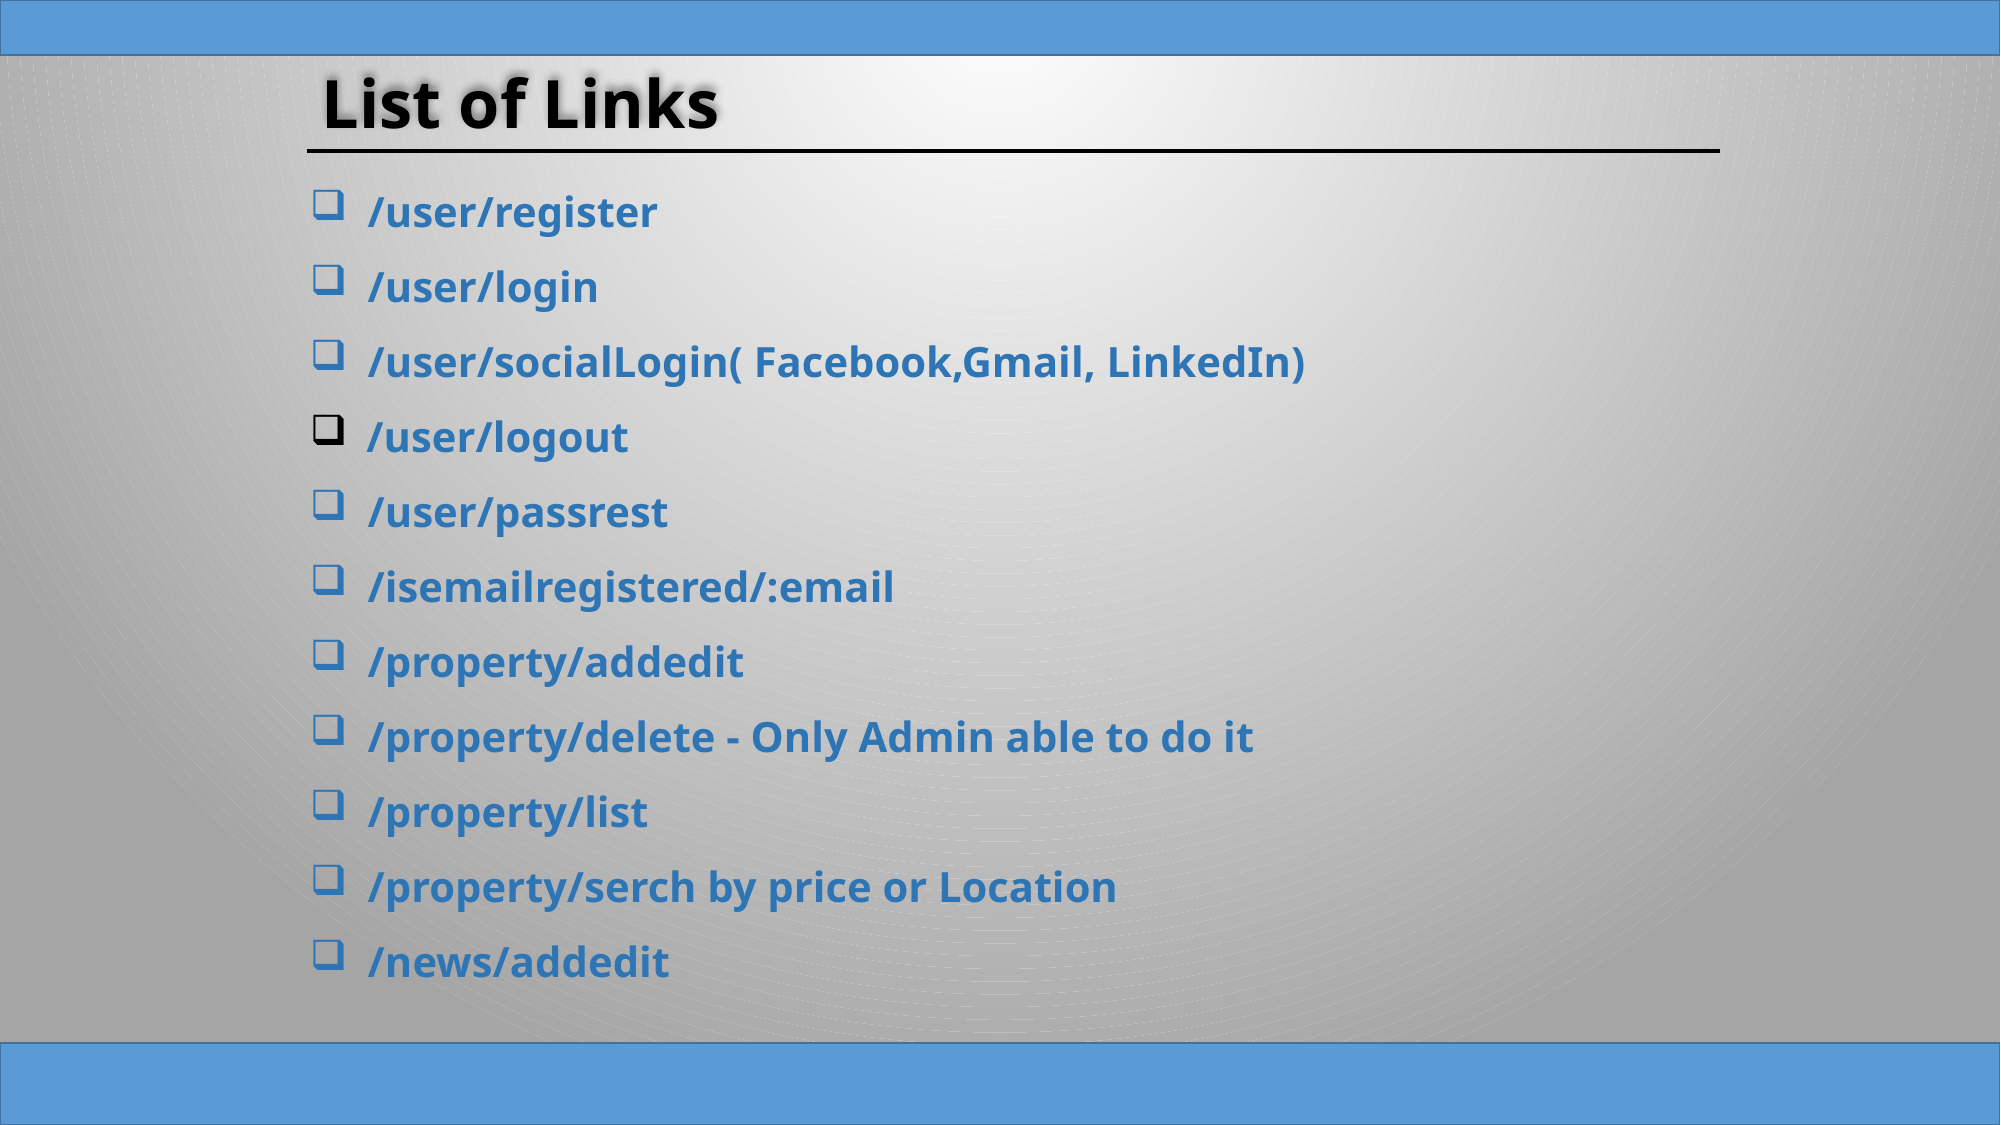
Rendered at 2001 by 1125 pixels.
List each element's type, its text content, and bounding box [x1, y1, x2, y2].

text_box List of Links [306, 56, 1994, 150]
text_box [0, 0, 2000, 56]
text_box [0, 1042, 2000, 1125]
text_box /user/register /user/login /user/socialLogin( Facebook,Gmail, LinkedIn) /user/logout /user/passrest /isemailregistered/:email /property/addedit /property/delete - Only Admin able to do it /property/list /property/serch by price or Location /news/addedit [295, 153, 1721, 1042]
